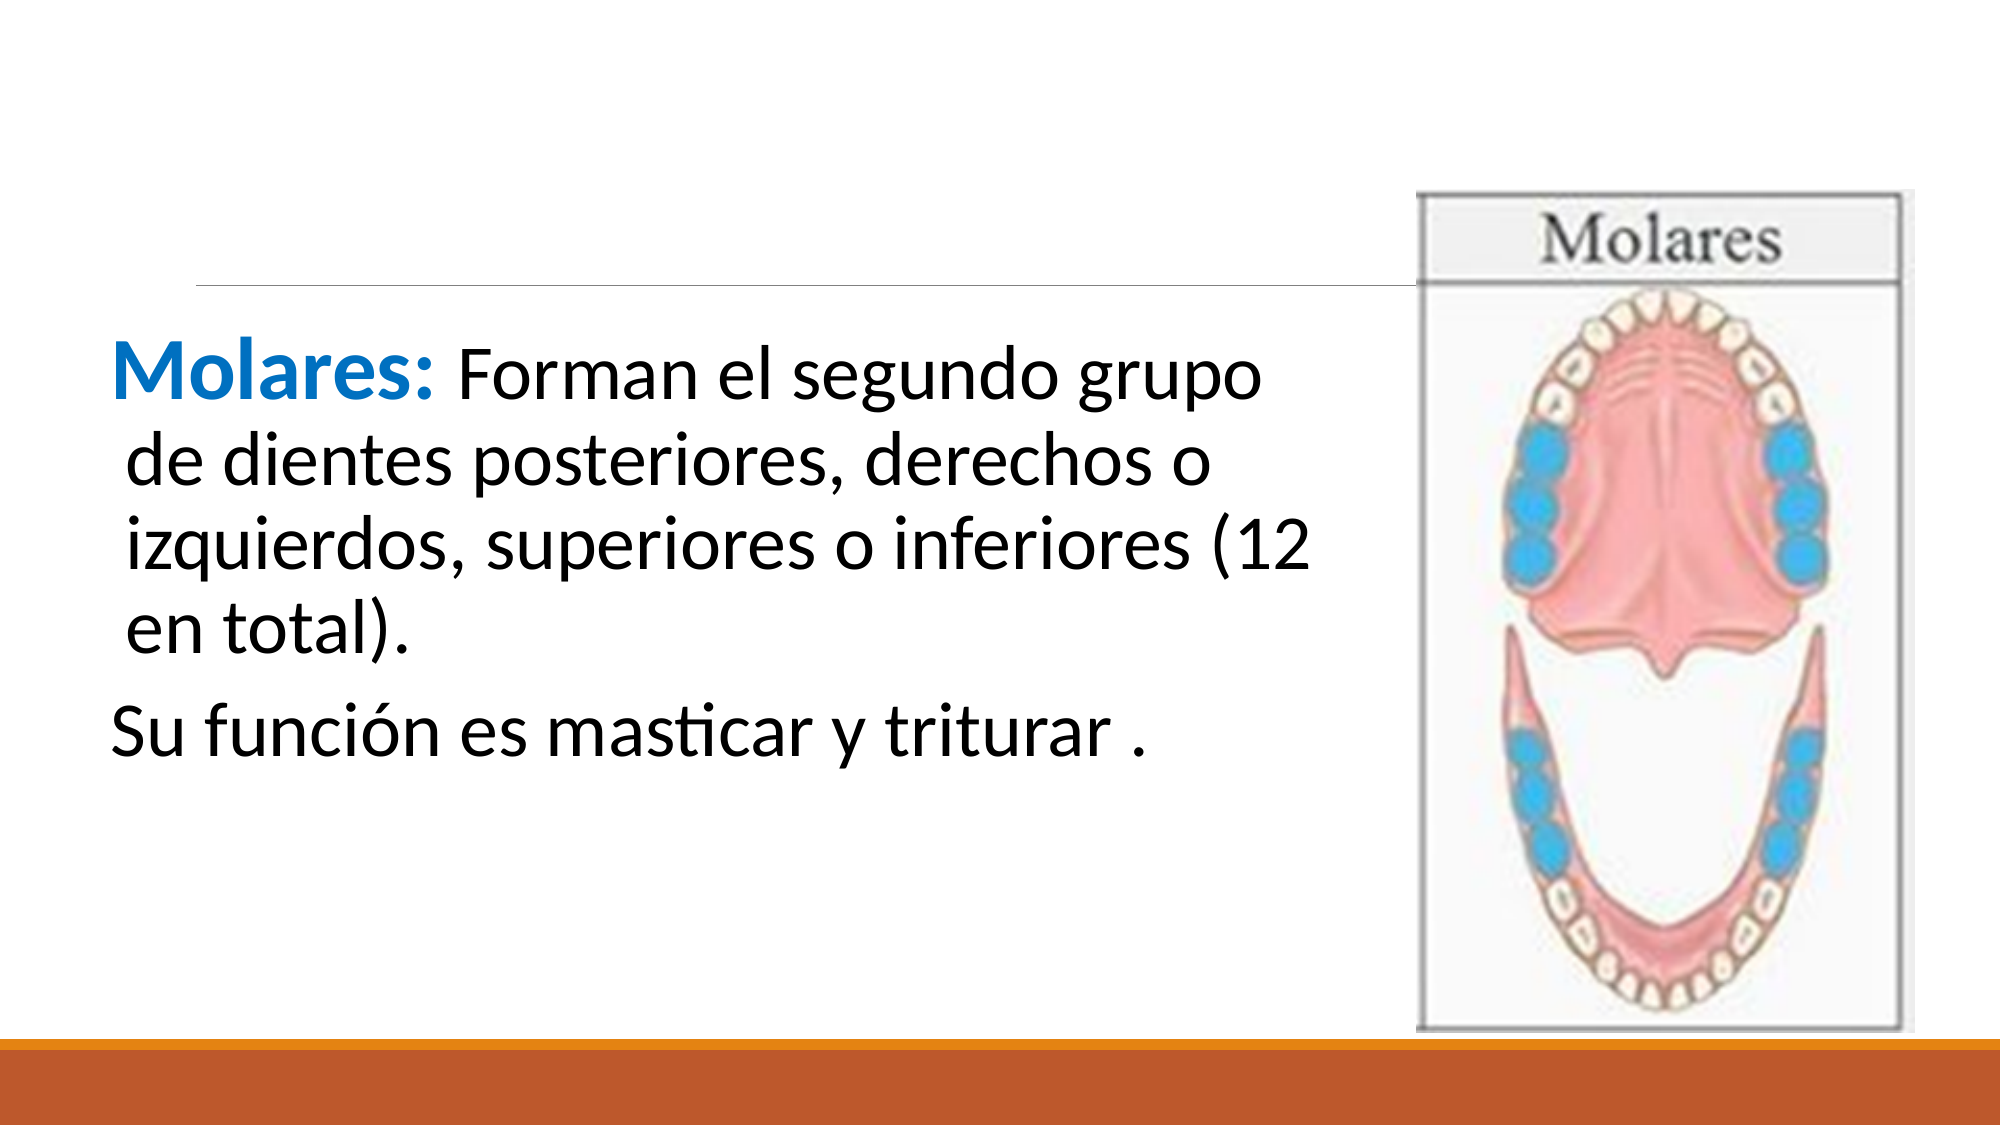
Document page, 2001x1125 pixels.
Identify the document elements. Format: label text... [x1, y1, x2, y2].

picture [1416, 188, 1916, 1034]
list Molares: Forman el segundo grupo de dientes posteriores, derechos o izquierdos, superiores o inferiores (12 en total). Su función es masticar y triturar . [90, 302, 1373, 1033]
